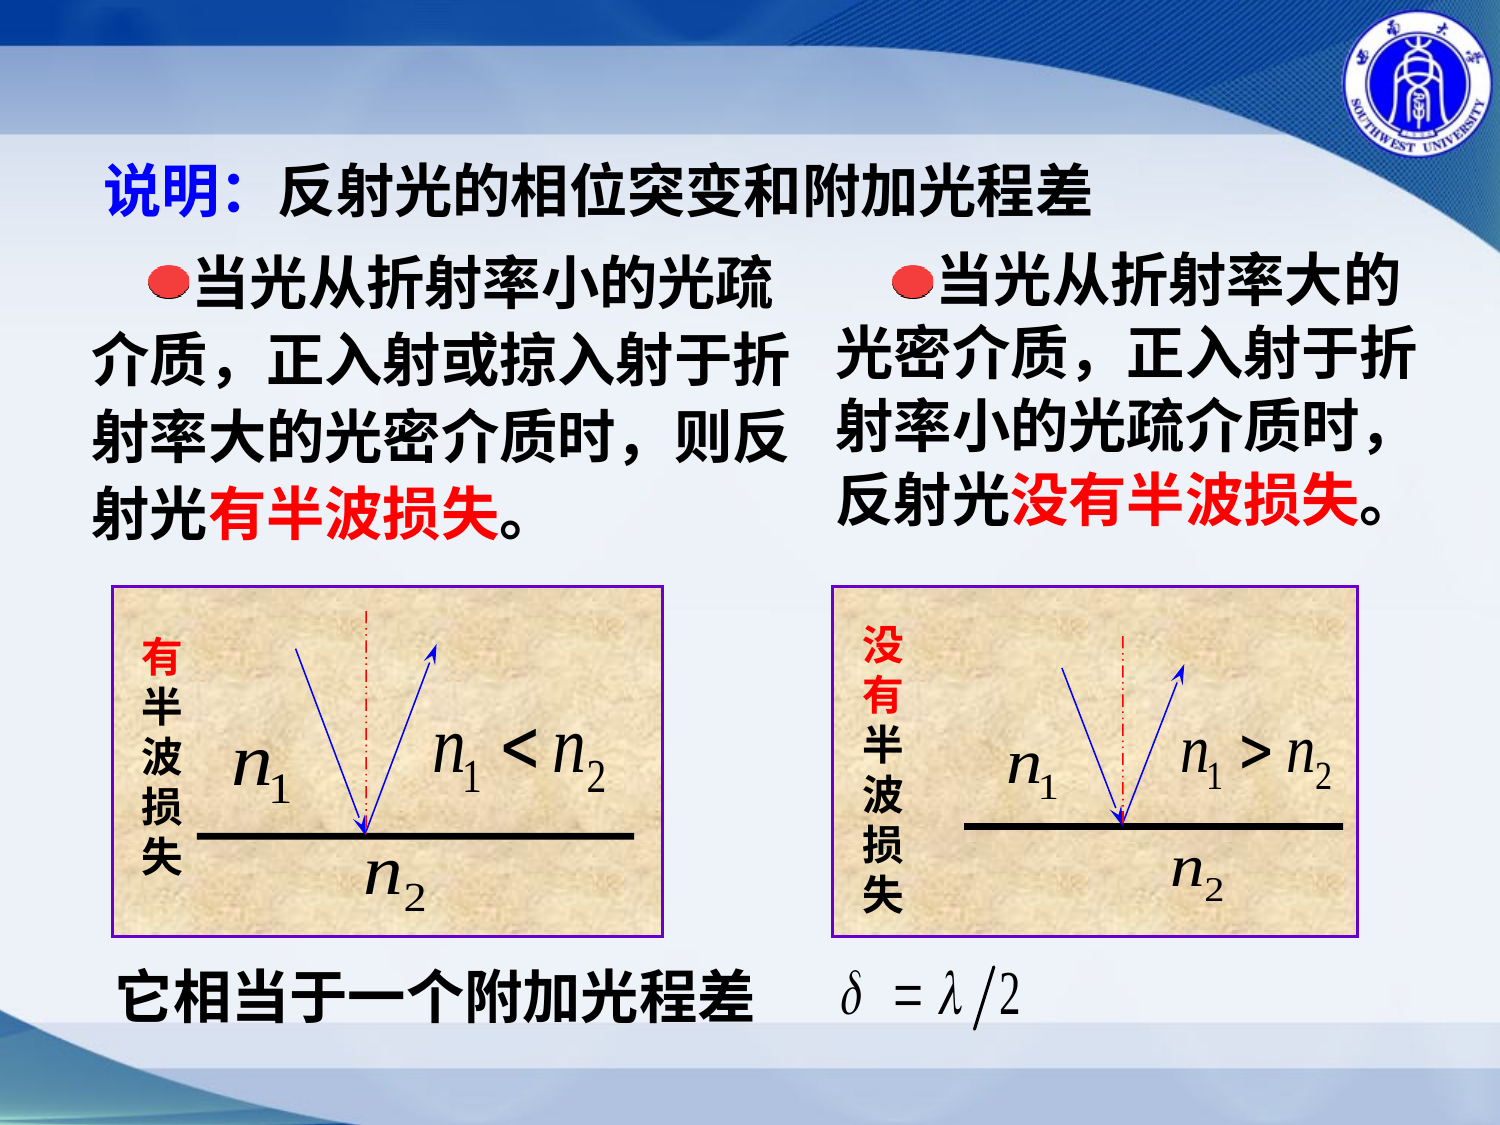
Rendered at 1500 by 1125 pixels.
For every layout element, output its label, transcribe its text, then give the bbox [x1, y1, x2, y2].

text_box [820, 231, 1446, 541]
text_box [76, 231, 810, 556]
text_box 说明：反射光的相位突变和附加光程差 [88, 146, 1150, 232]
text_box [112, 586, 663, 937]
text_box 它相当于一个附加光程差 [100, 952, 818, 1038]
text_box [832, 952, 1036, 1037]
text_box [832, 586, 1358, 937]
picture [0, 0, 1500, 1125]
